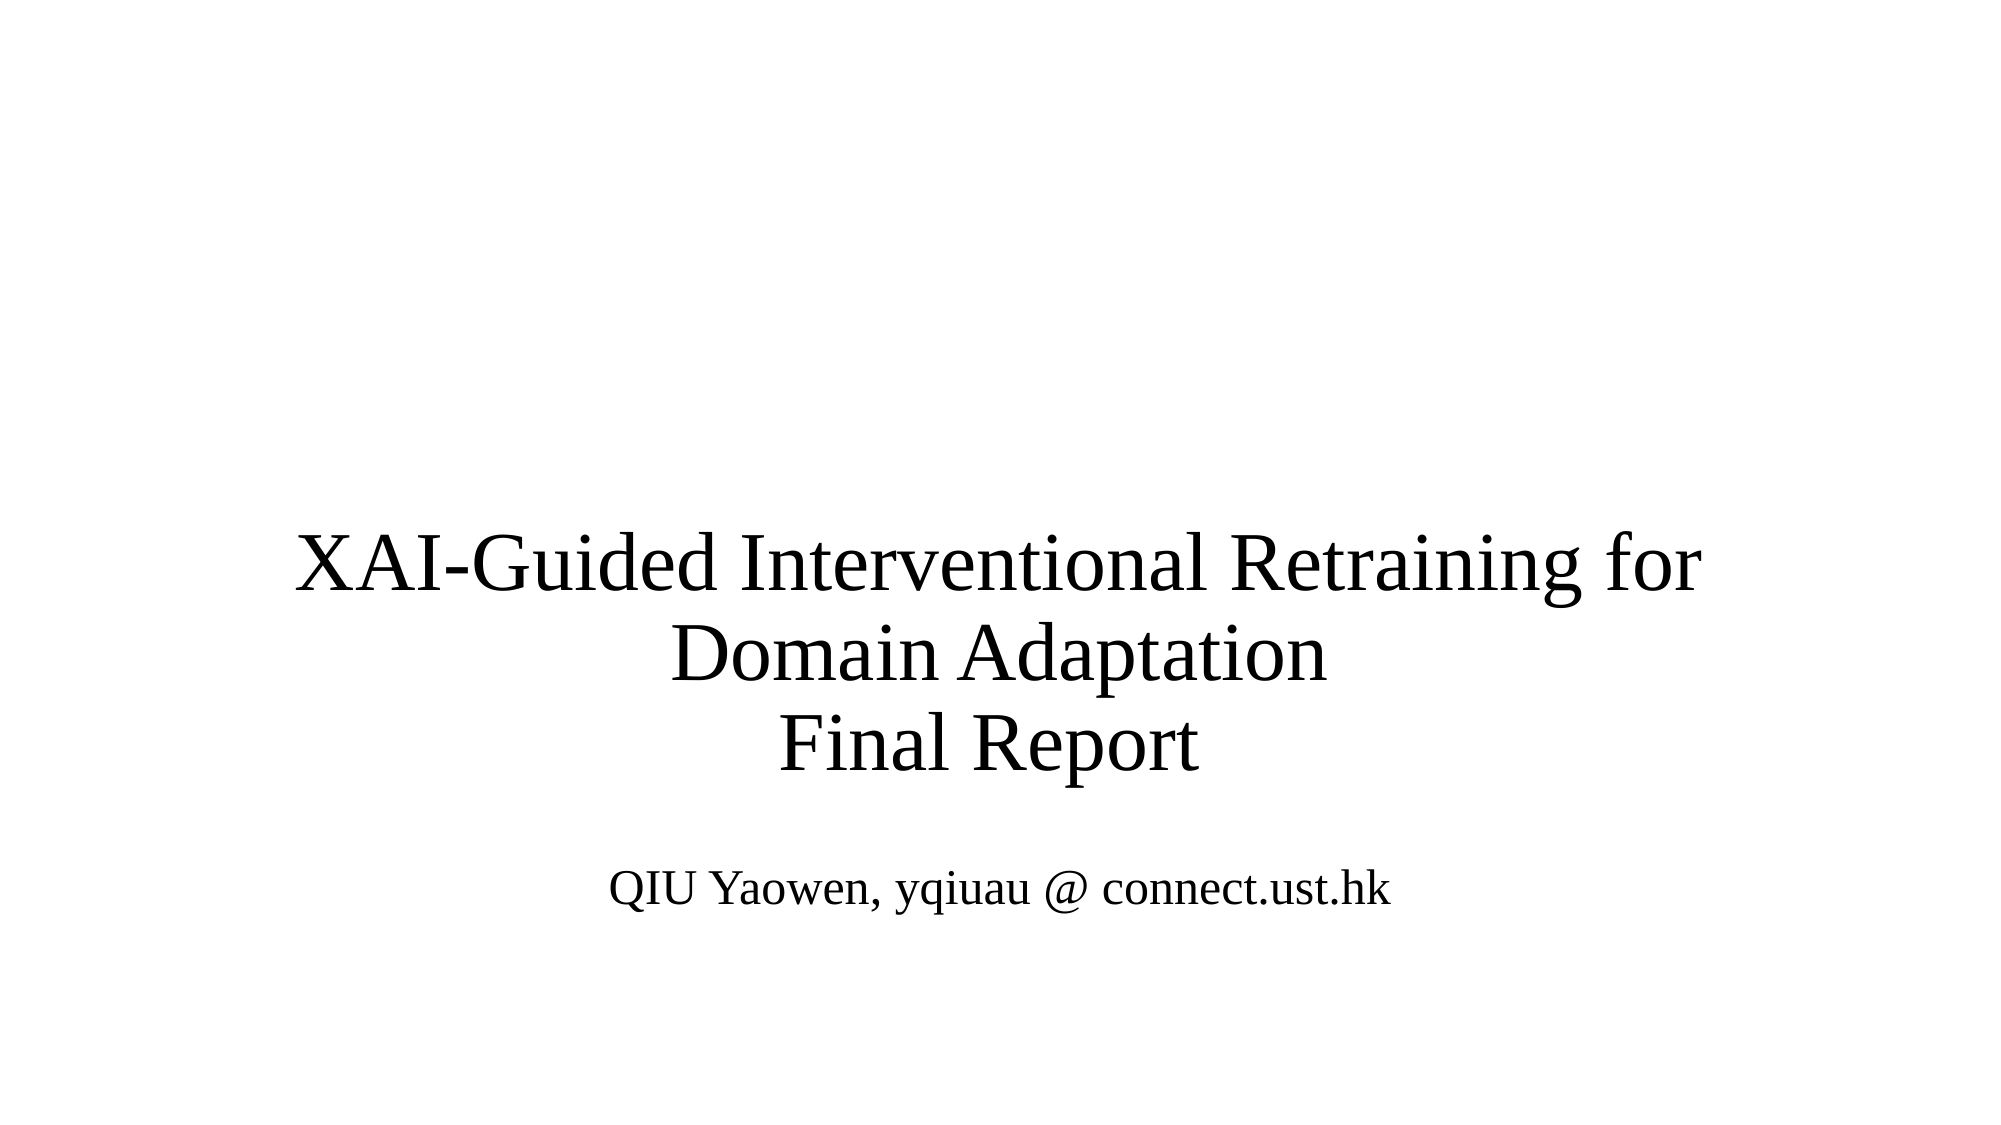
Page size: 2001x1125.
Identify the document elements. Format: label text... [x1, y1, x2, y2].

subtitle QIU Yaowen, yqiuau @ connect.ust.hk [249, 853, 1750, 1125]
title XAI-Guided Interventional Retraining for Domain Adaptation Final Report [249, 505, 1750, 853]
